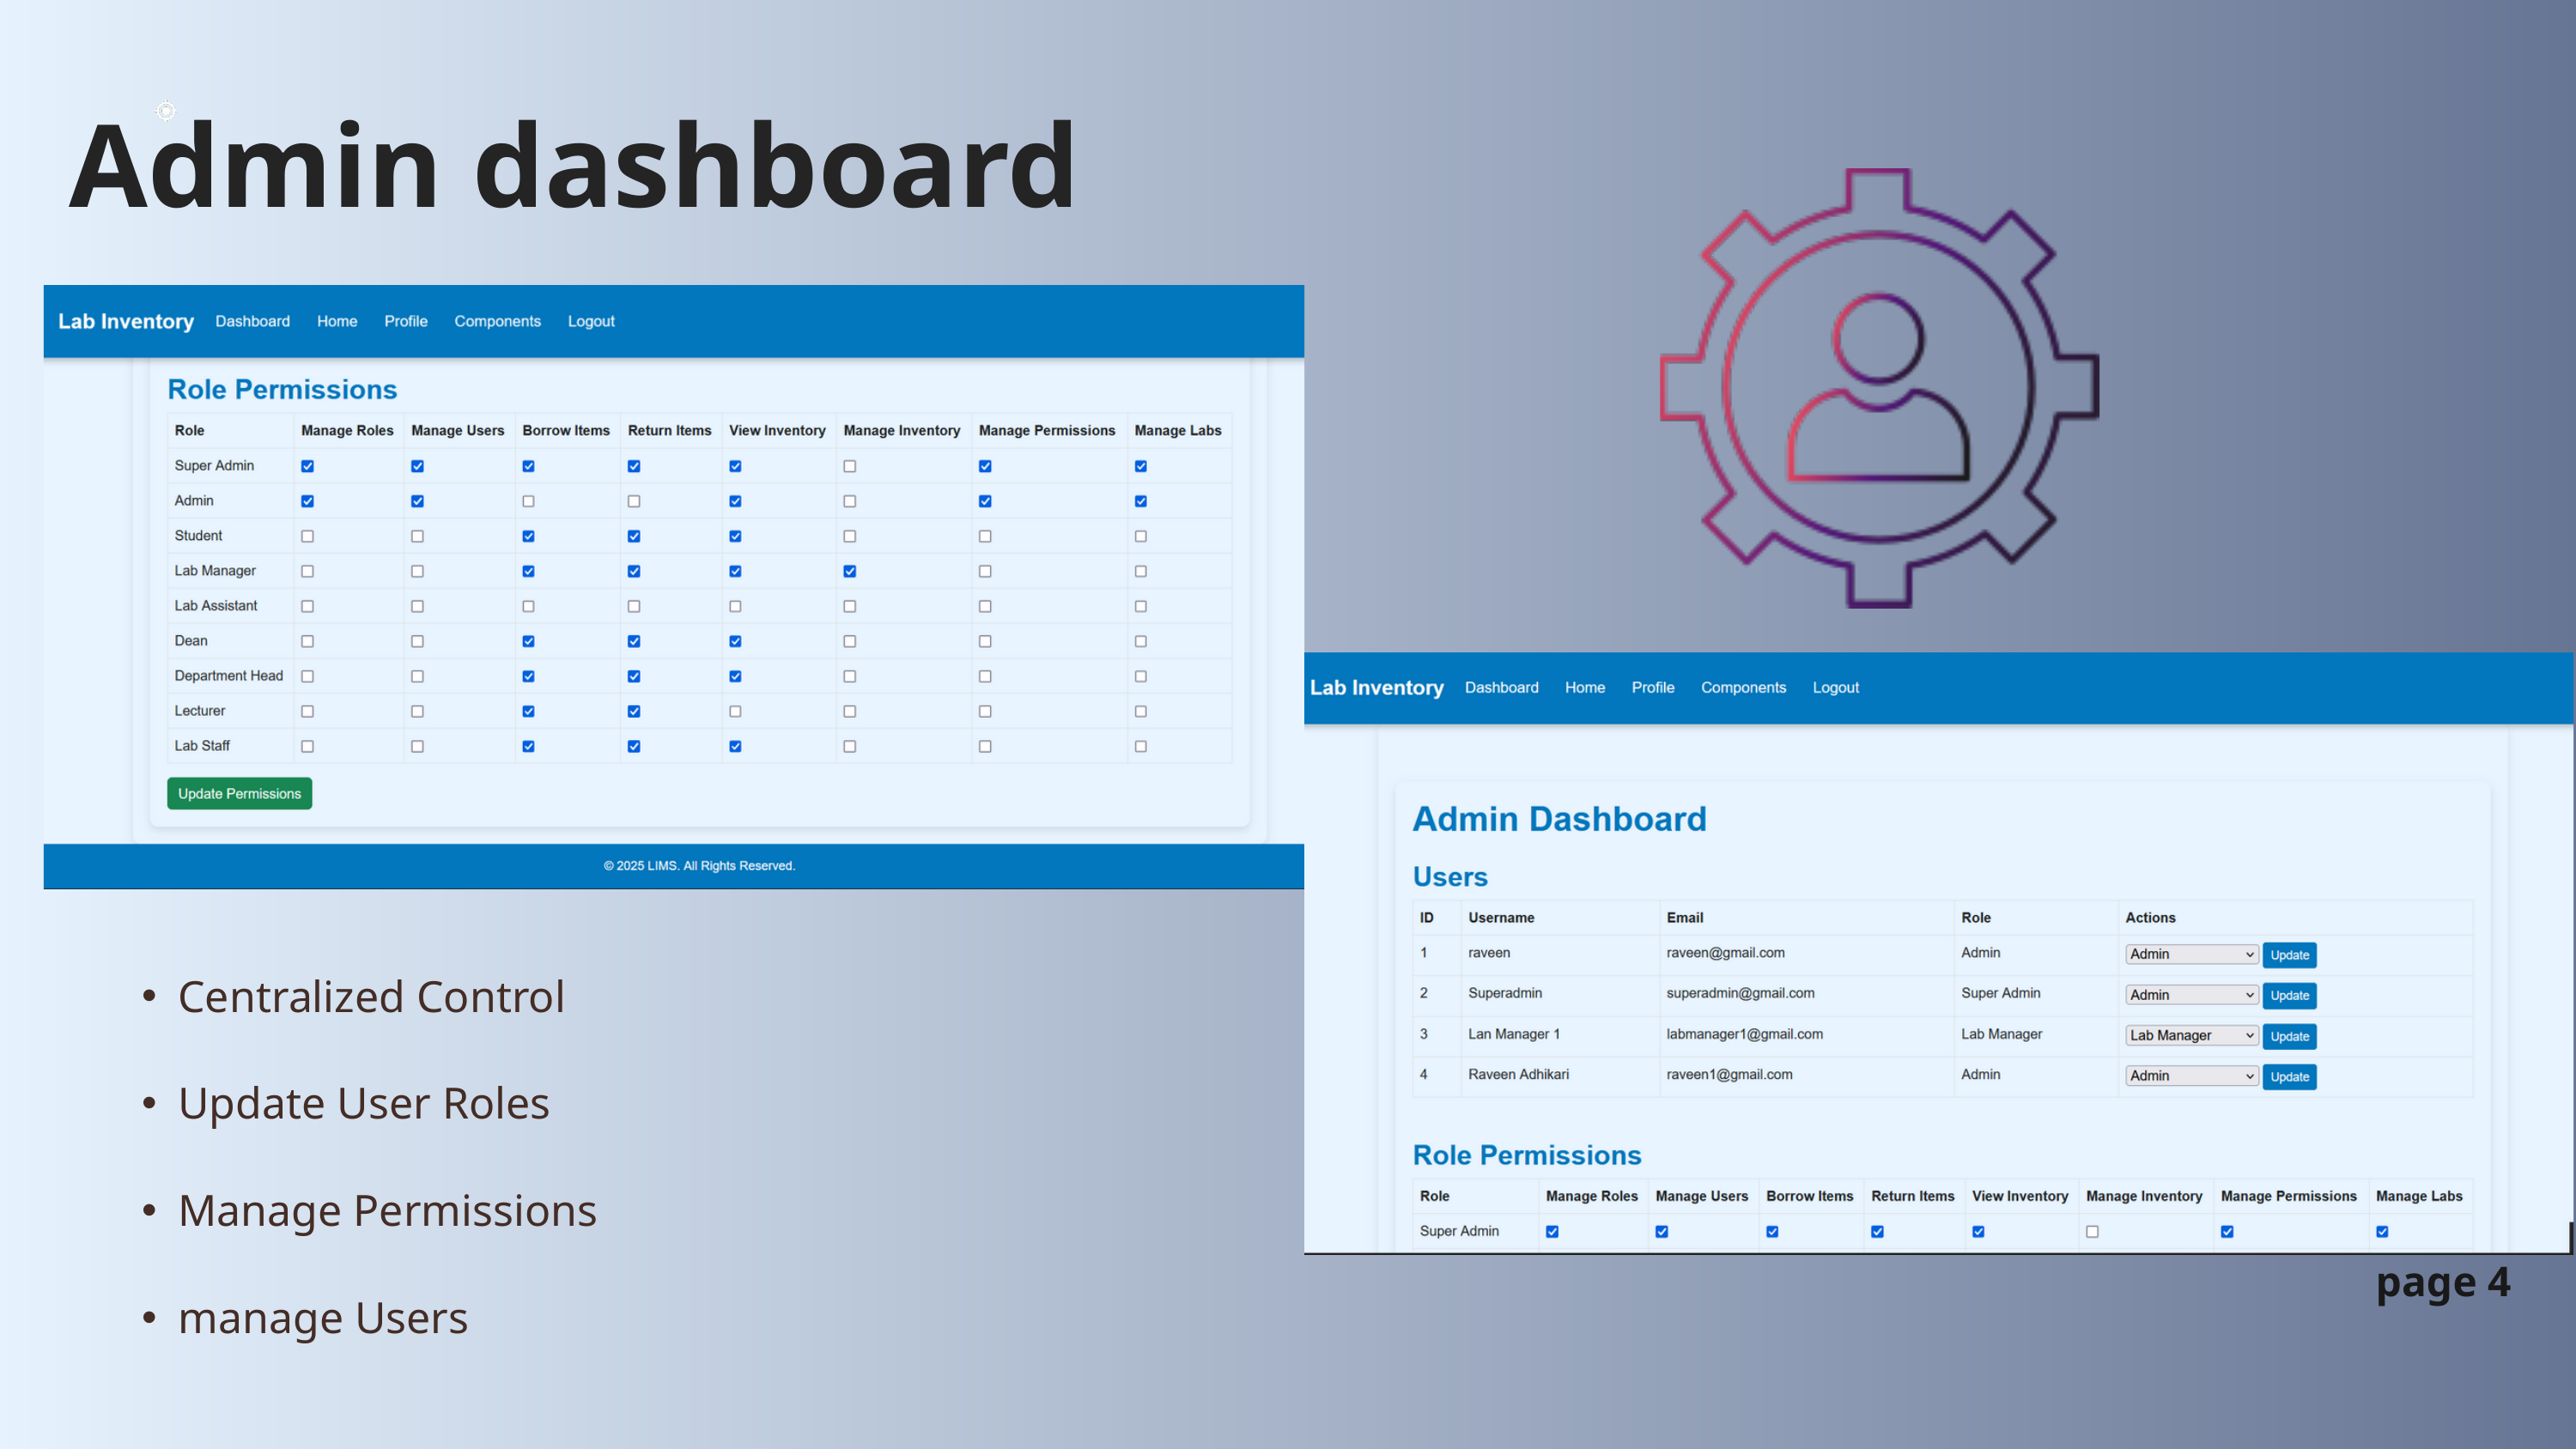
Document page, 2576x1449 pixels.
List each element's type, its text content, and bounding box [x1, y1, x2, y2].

text_box page 4 [2375, 1247, 2543, 1306]
text_box [1304, 652, 2574, 1255]
text_box Centralized Control Update User Roles Manage Permissions manage Users [105, 913, 1339, 1343]
text_box [1660, 168, 2100, 609]
text_box [43, 285, 1305, 889]
text_box [155, 100, 177, 123]
text_box Admin dashboard [69, 92, 1236, 230]
